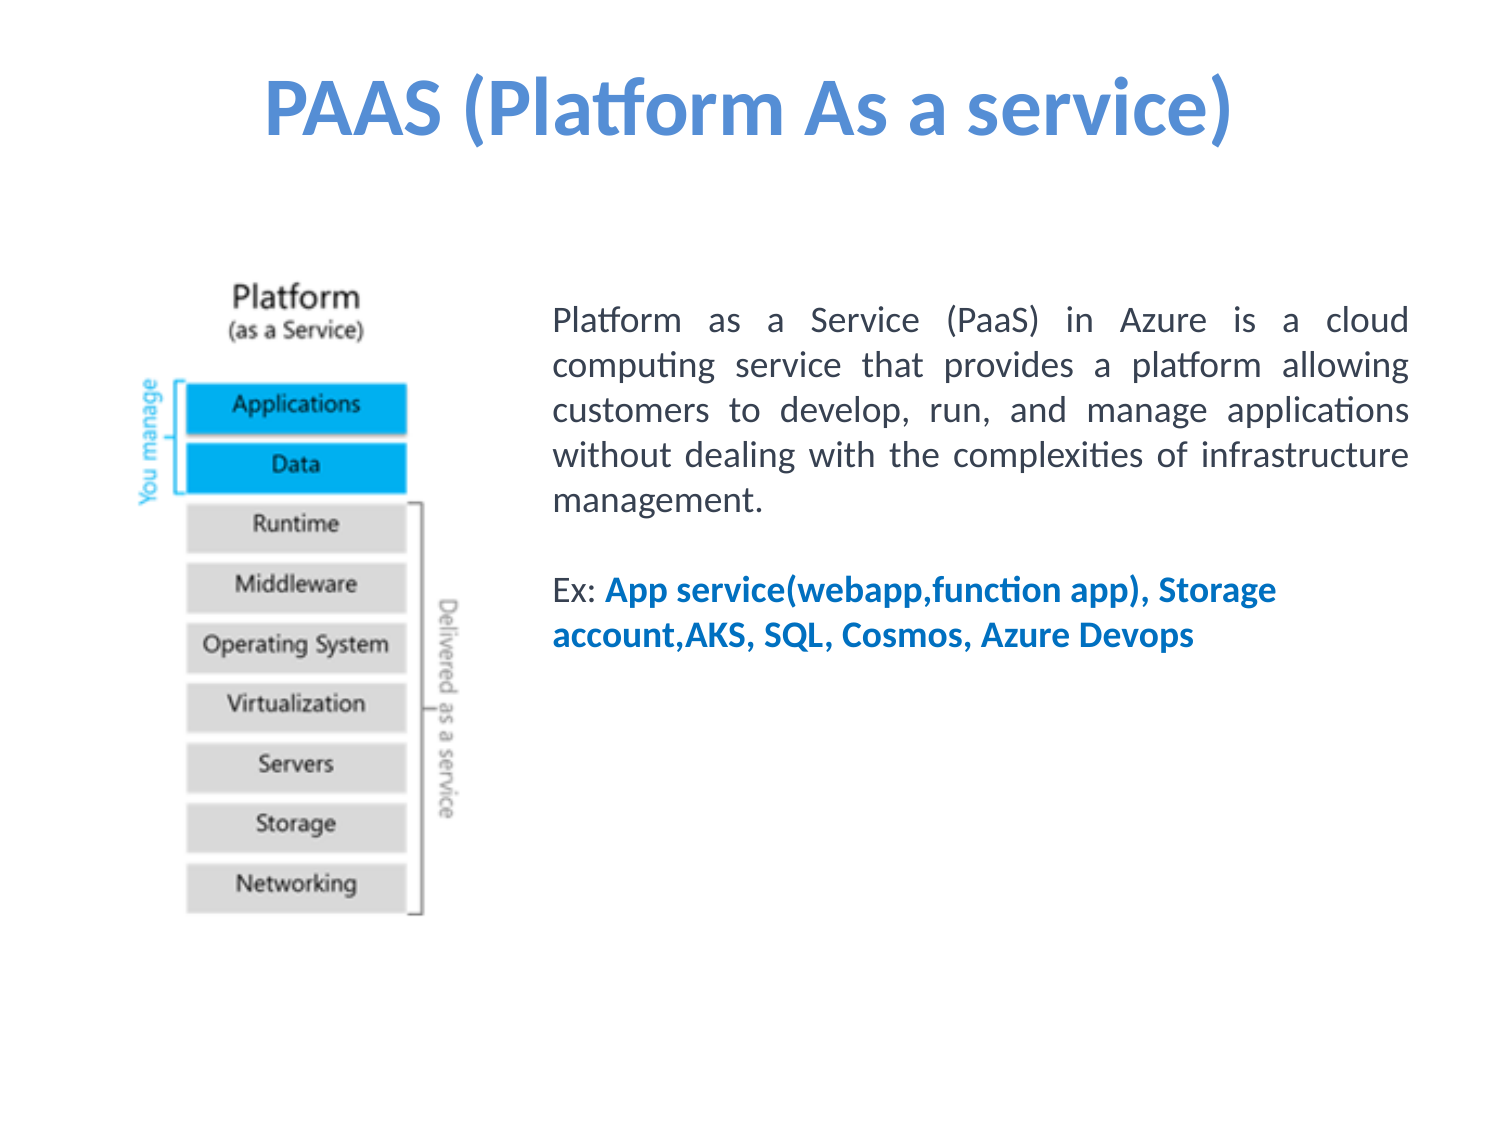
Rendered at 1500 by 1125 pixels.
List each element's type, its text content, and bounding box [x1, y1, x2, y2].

text_box PAAS (Platform As a service) [74, 45, 1425, 233]
text_box Platform as a Service (PaaS) in Azure is a cloud computing service that provides a platform allowing customers to develop, run, and manage applications without dealing with the complexities of infrastructure management. Ex: App service(webapp,function app), Storage account,AKS, SQL, Cosmos, Azure Devops [537, 287, 1425, 663]
picture [49, 231, 488, 940]
